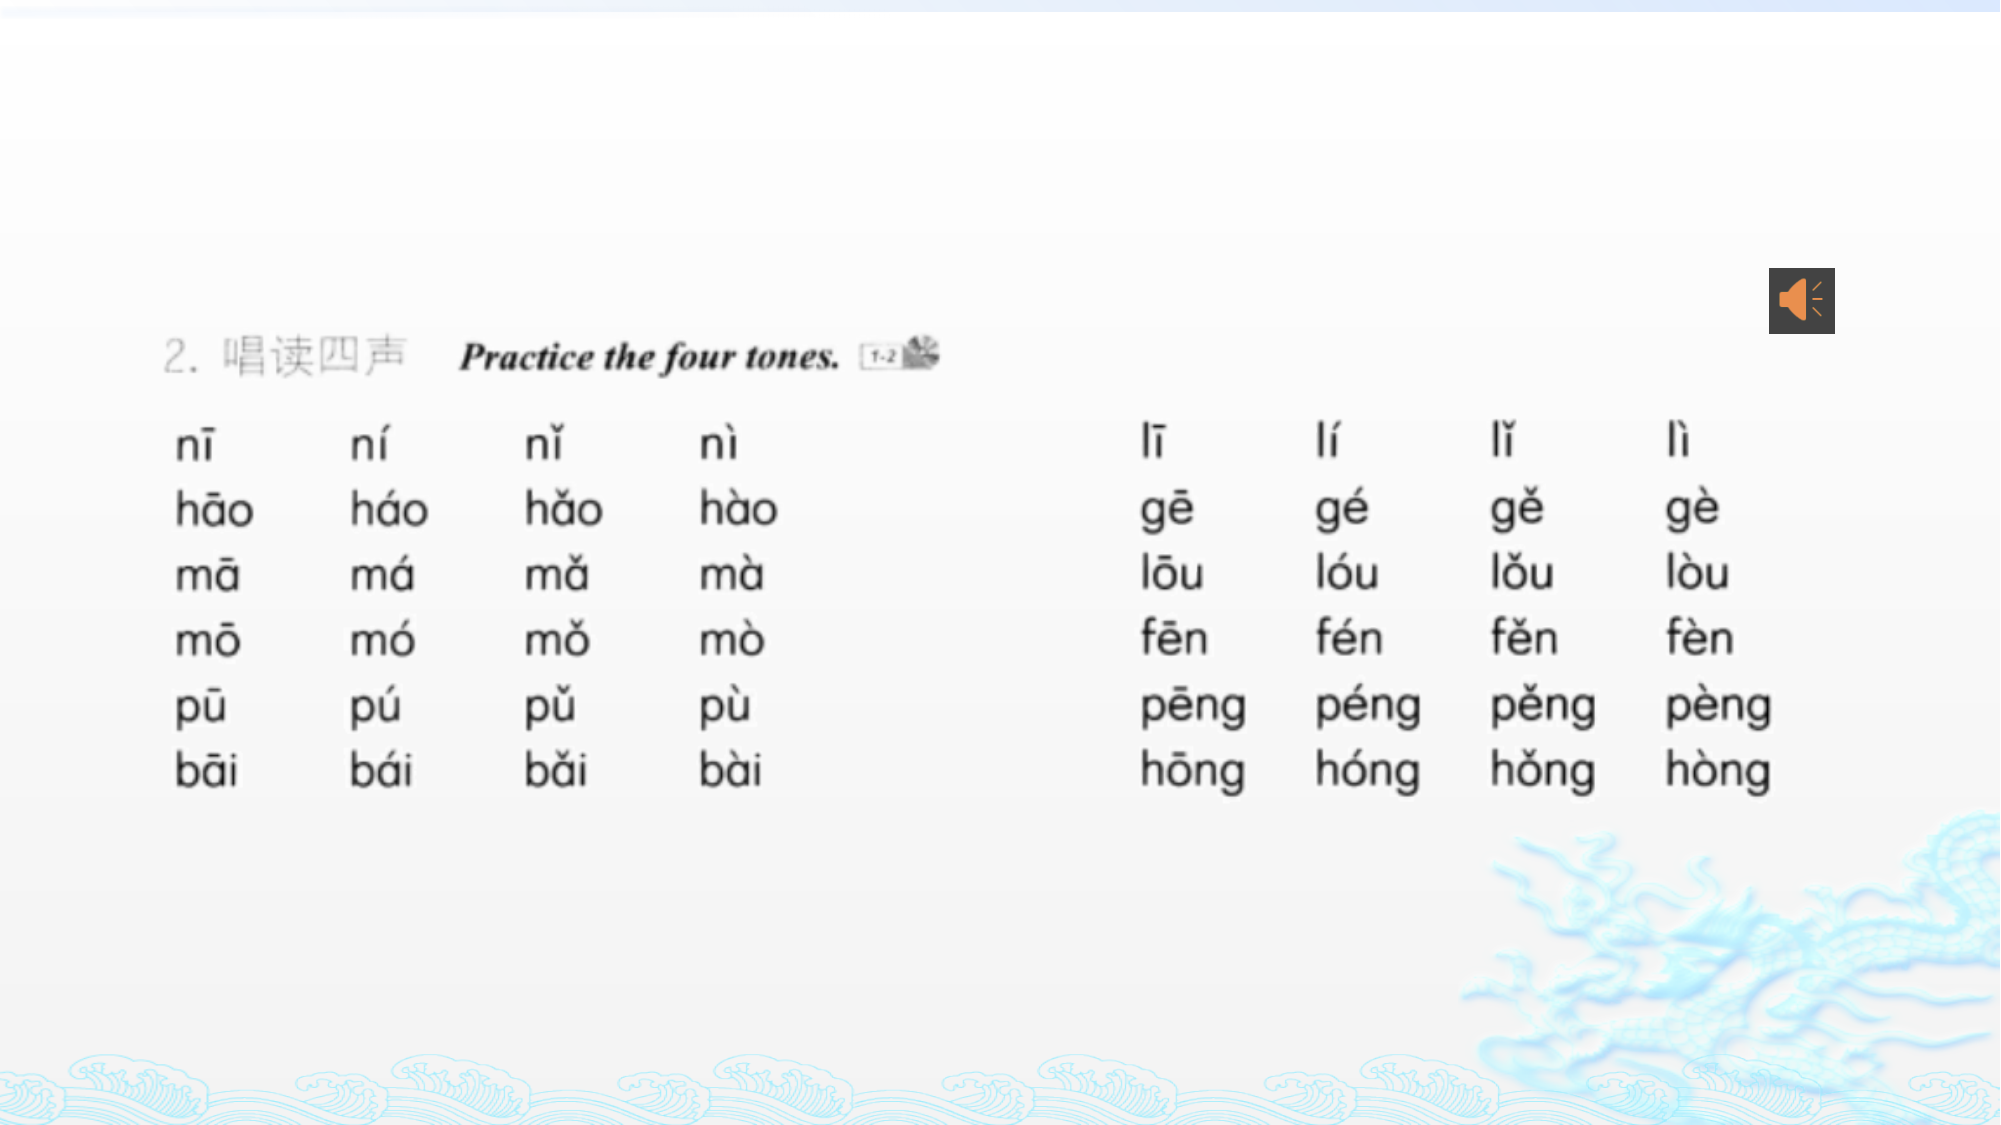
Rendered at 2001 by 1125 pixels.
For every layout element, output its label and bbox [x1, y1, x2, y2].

picture [99, 266, 1873, 830]
